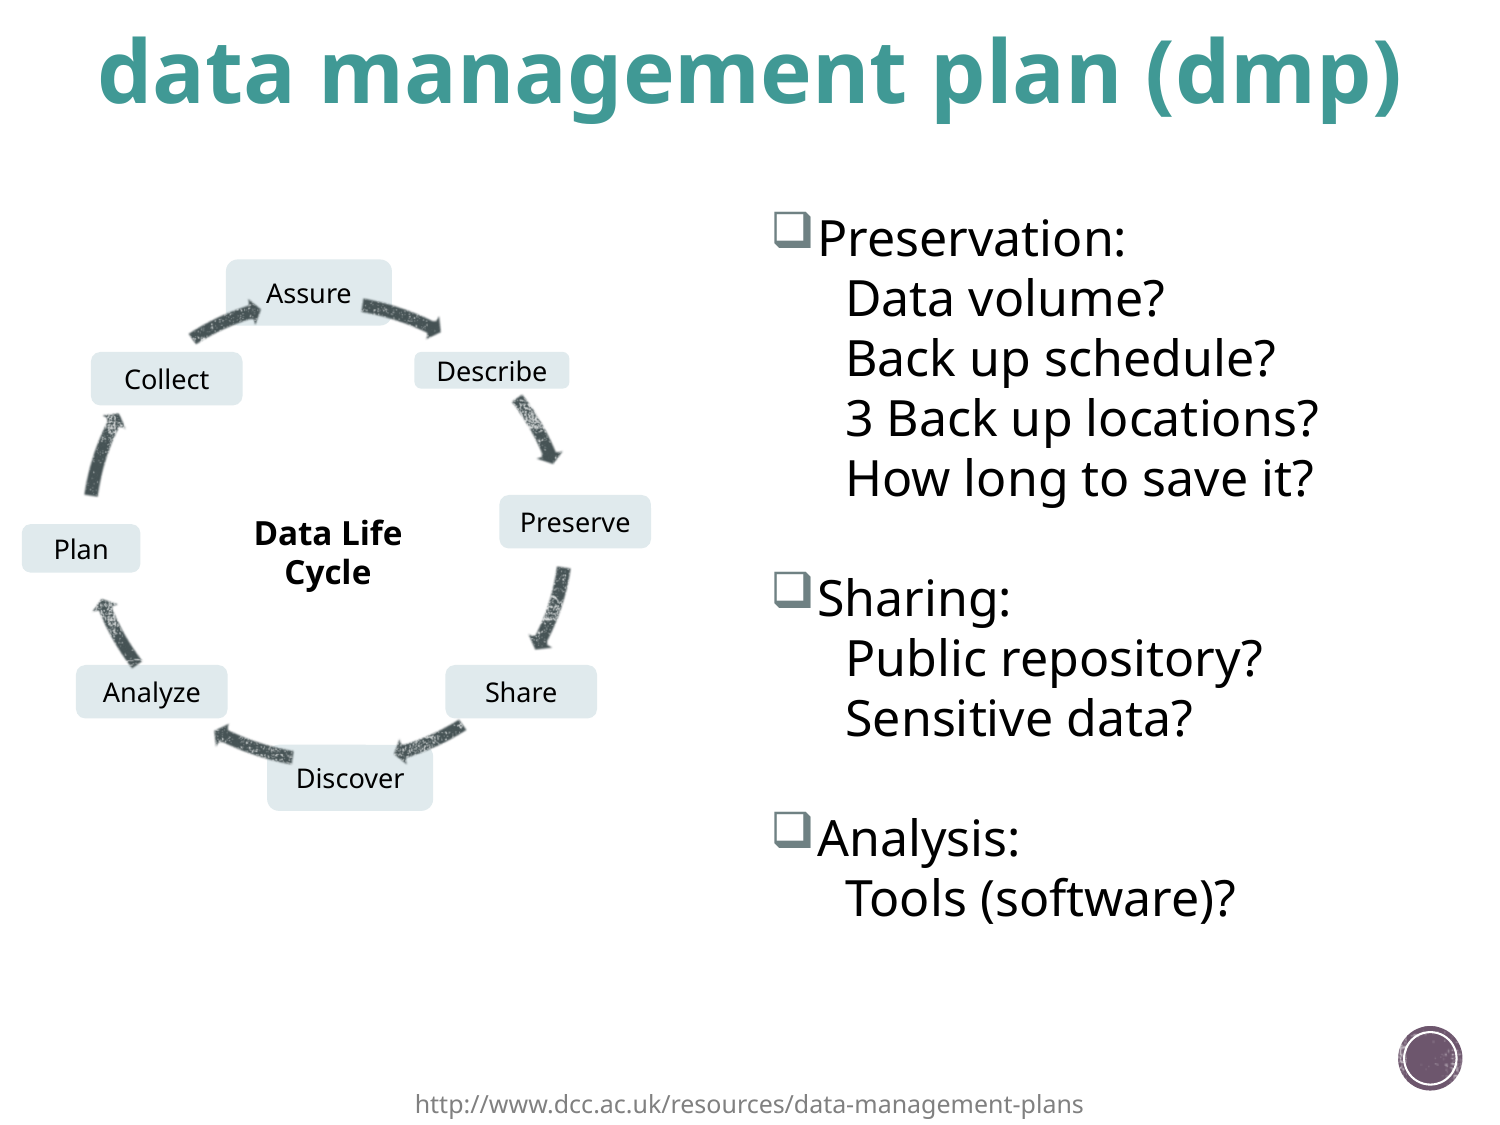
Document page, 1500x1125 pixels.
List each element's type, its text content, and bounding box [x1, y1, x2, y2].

text_box Preservation: Data volume? Back up schedule? 3 Back up locations? How long to save it? Sharing: Public repository? Sensitive data? Analysis: Tools (software)? [755, 199, 1403, 1025]
title data management plan (dmp) [0, 5, 1500, 145]
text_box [65, 225, 610, 848]
text_box http://www.dcc.ac.uk/resources/data-management-plans [0, 1081, 1500, 1125]
